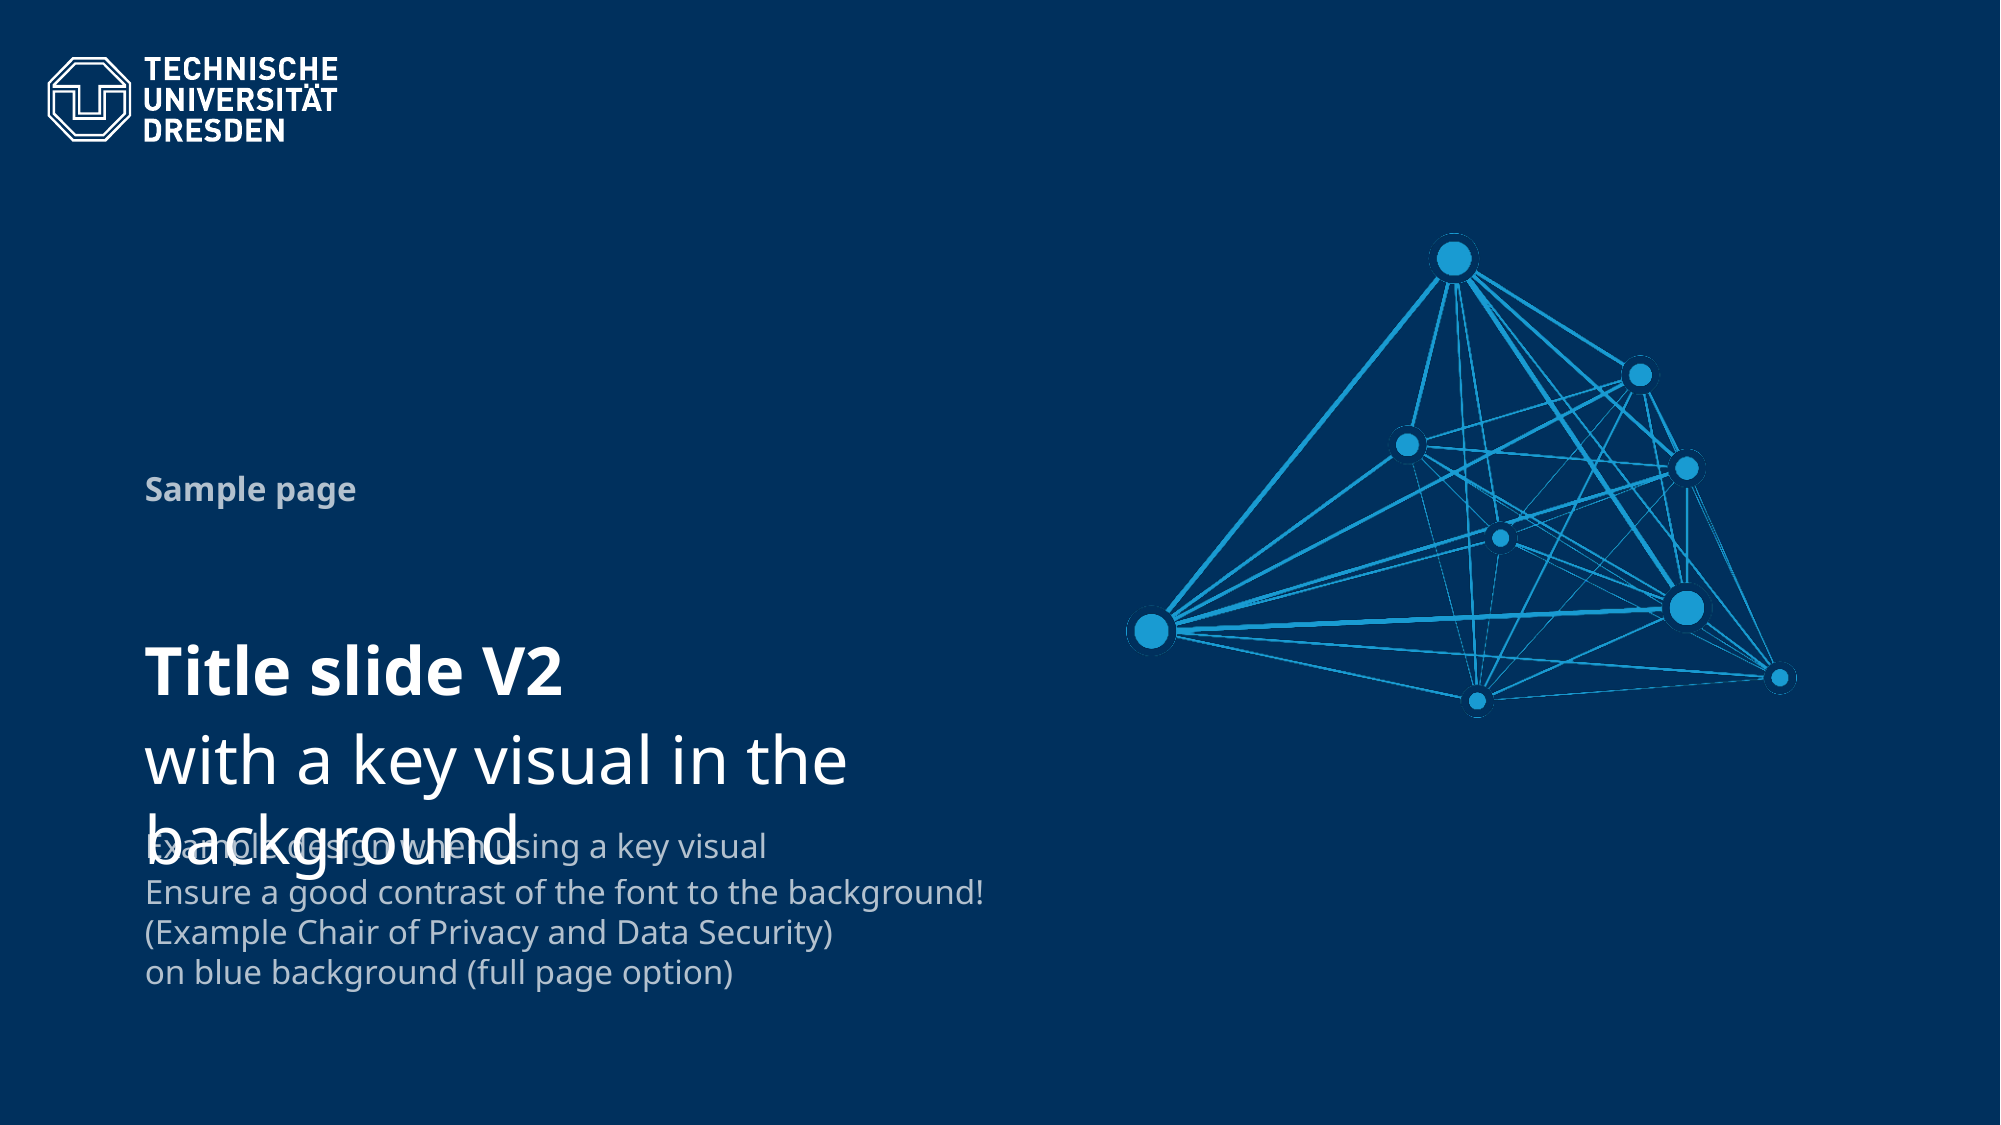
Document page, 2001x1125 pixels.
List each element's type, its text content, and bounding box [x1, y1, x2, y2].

title Title slide V2 [144, 629, 782, 710]
list with a key visual in the background [144, 717, 915, 799]
subtitle Example design when using a key visual [144, 824, 1127, 866]
picture [1126, 233, 1797, 718]
list Ensure a good contrast of the font to the background! (Example Chair of Privacy and Data Security) on blue background (full page option) [144, 871, 1006, 912]
list Sample page [144, 467, 508, 509]
